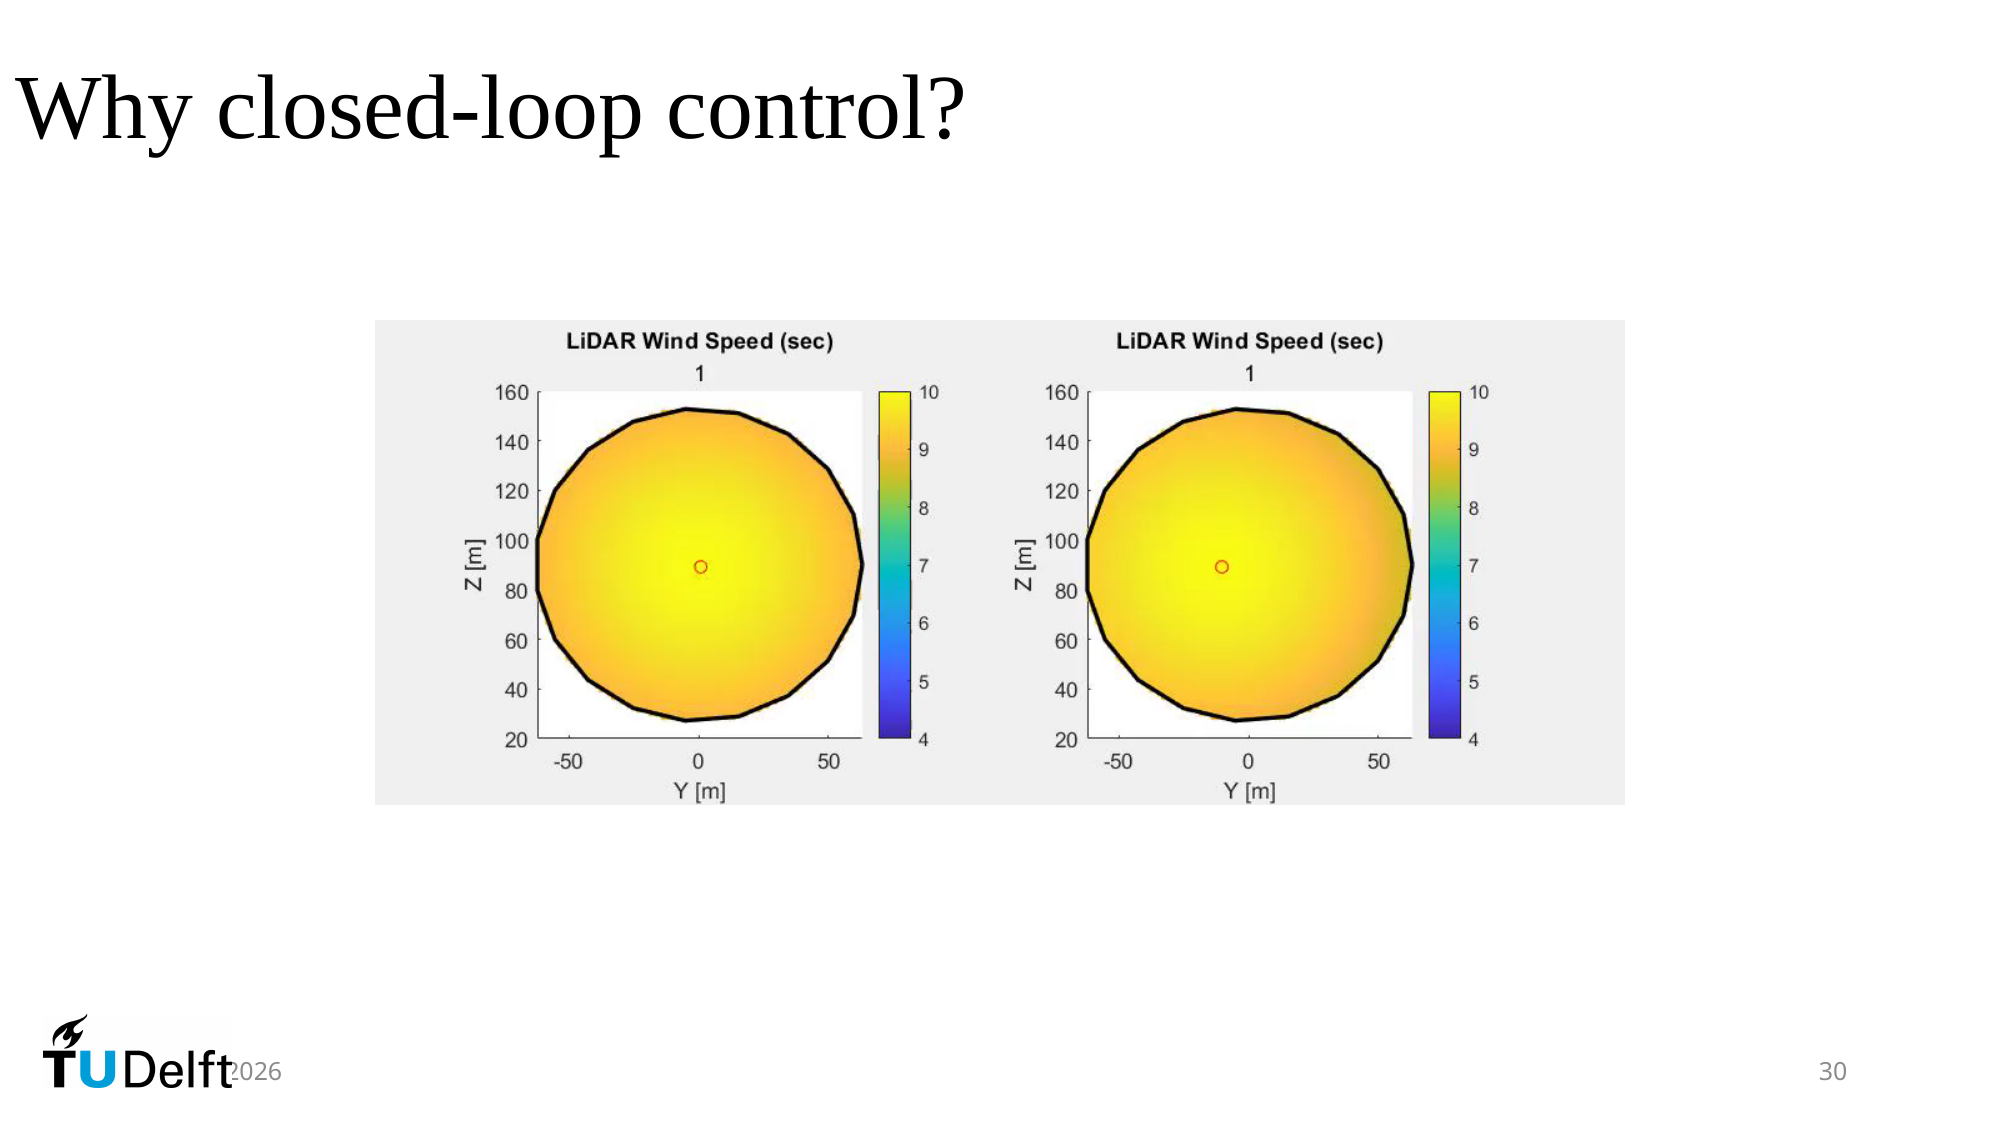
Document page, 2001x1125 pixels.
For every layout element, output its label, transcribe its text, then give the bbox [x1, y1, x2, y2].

slide_number 30 [1412, 1042, 1863, 1103]
title Why closed-loop control? [0, 0, 1725, 218]
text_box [374, 320, 1625, 805]
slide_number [137, 1042, 588, 1103]
picture [43, 1014, 232, 1088]
